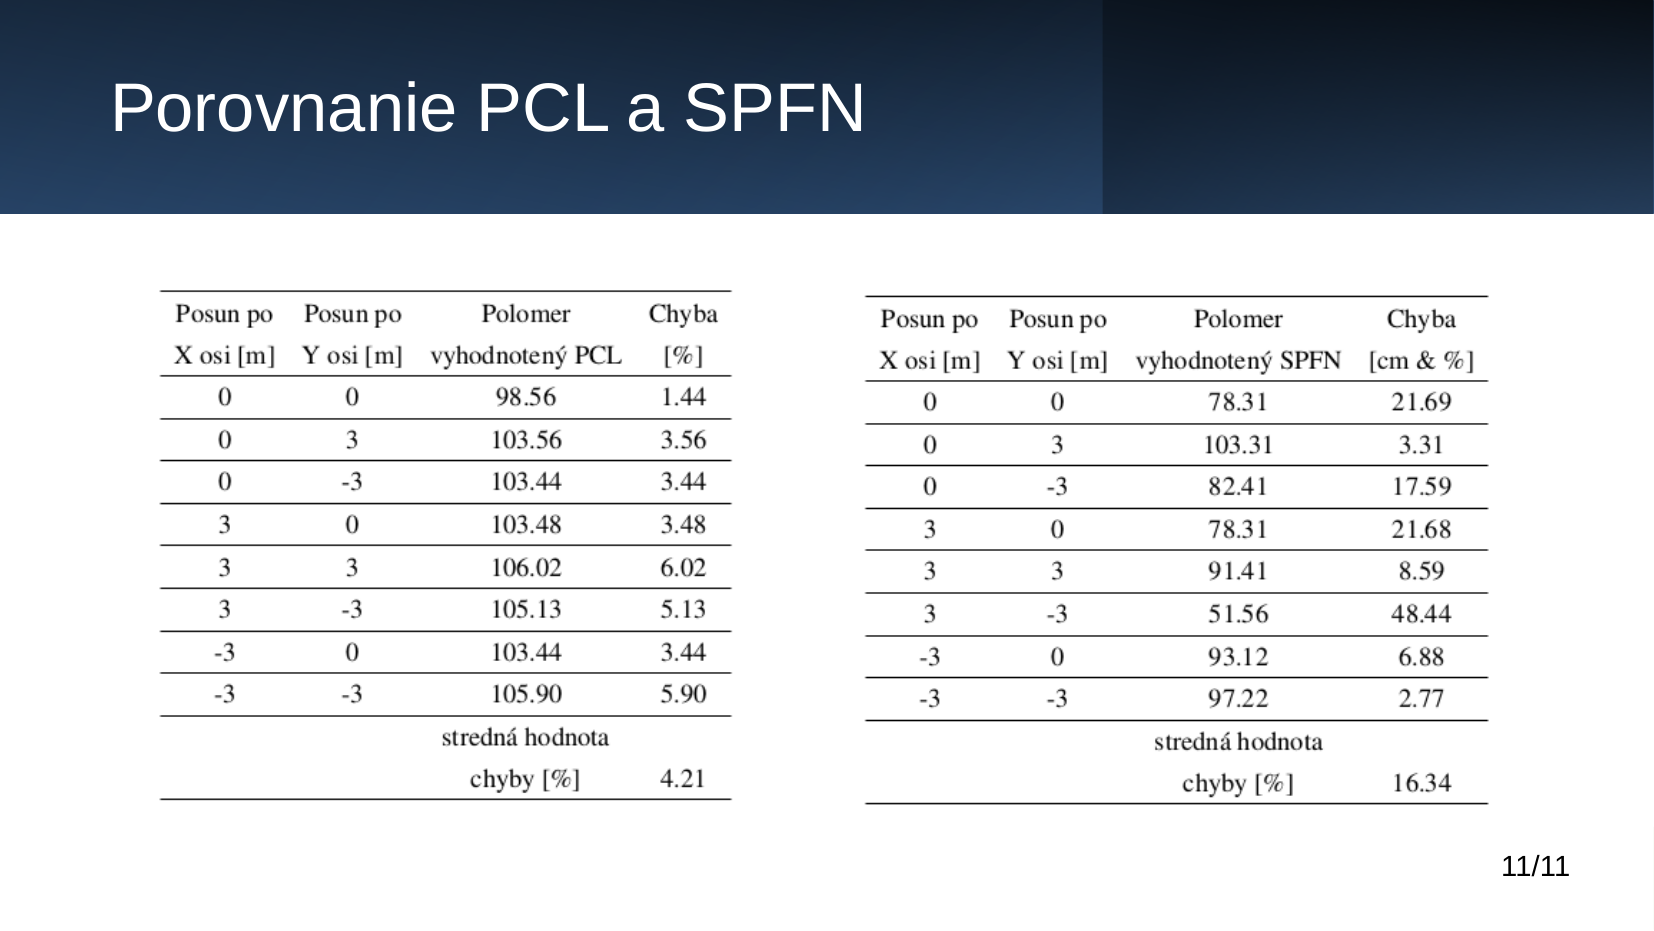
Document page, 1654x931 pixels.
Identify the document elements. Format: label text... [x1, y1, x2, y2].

picture [834, 272, 1509, 816]
text_box [1105, 0, 1654, 216]
title Porovnanie PCL a SPFN [94, 47, 1057, 170]
text_box [517, 0, 1105, 216]
text_box [0, 0, 517, 216]
picture [93, 272, 769, 816]
slide_number 11/11 [1185, 847, 1571, 911]
text_box [0, 216, 1654, 931]
